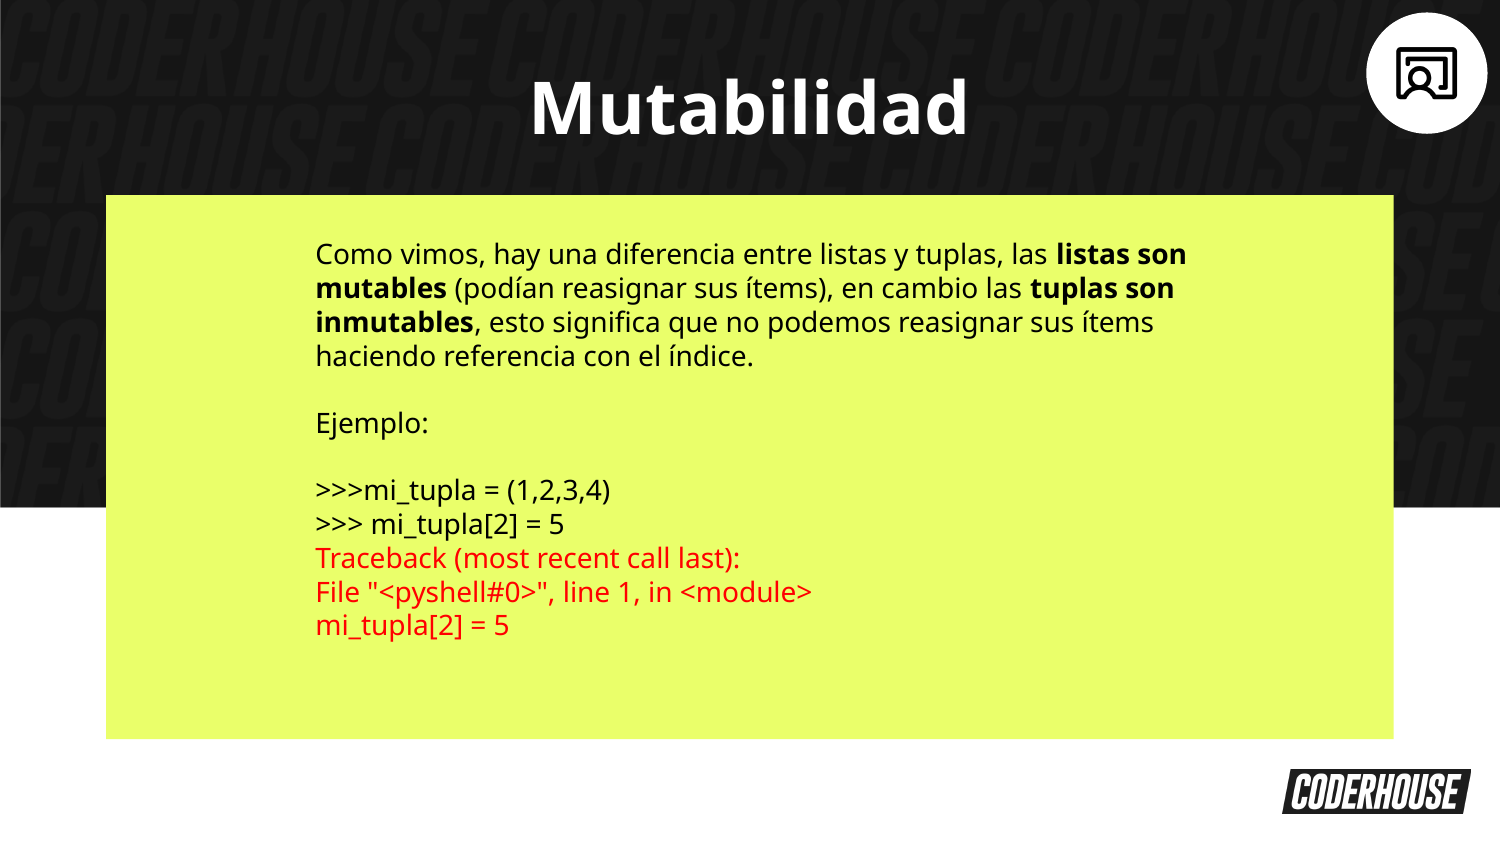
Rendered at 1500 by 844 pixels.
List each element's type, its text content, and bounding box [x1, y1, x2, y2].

text_box Como vimos, hay una diferencia entre listas y tuplas, las listas son mutables (podían reasignar sus ítems), en cambio las tuplas son inmutables, esto significa que no podemos reasignar sus ítems haciendo referencia con el índice. Ejemplo: >>>mi_tupla = (1,2,3,4) >>> mi_tupla[2] = 5 Traceback (most recent call last): File "<pyshell#0>", line 1, in <module> mi_tupla[2] = 5 [300, 221, 1228, 657]
picture [0, 0, 1500, 844]
text_box Mutabilidad [239, 56, 1261, 166]
text_box [106, 195, 1394, 740]
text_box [1366, 12, 1488, 134]
